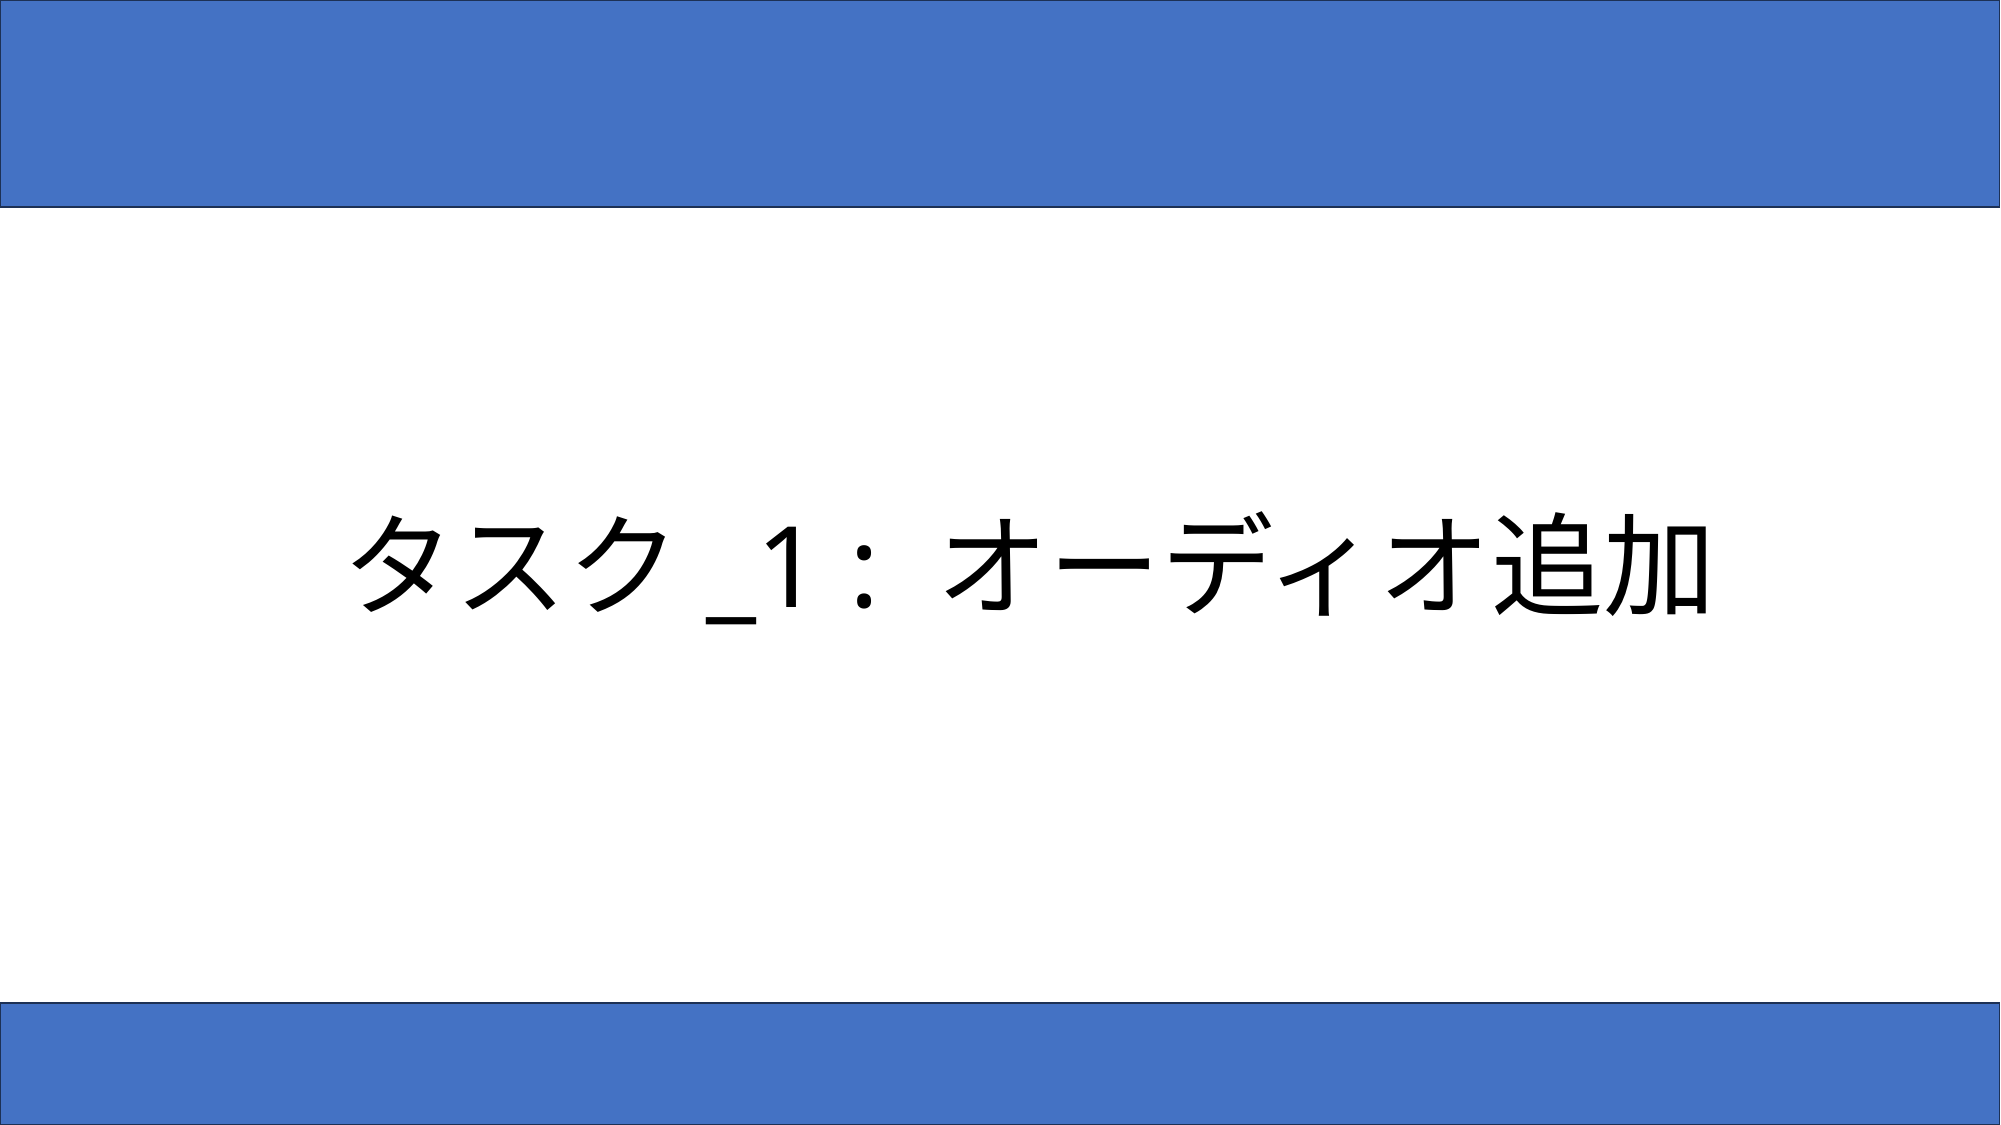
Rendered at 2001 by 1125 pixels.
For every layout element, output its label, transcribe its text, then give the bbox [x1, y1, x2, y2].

text_box タスク_1 : オーディオ追加 [0, 458, 2000, 667]
text_box [0, 0, 2000, 208]
text_box [0, 1002, 2000, 1125]
